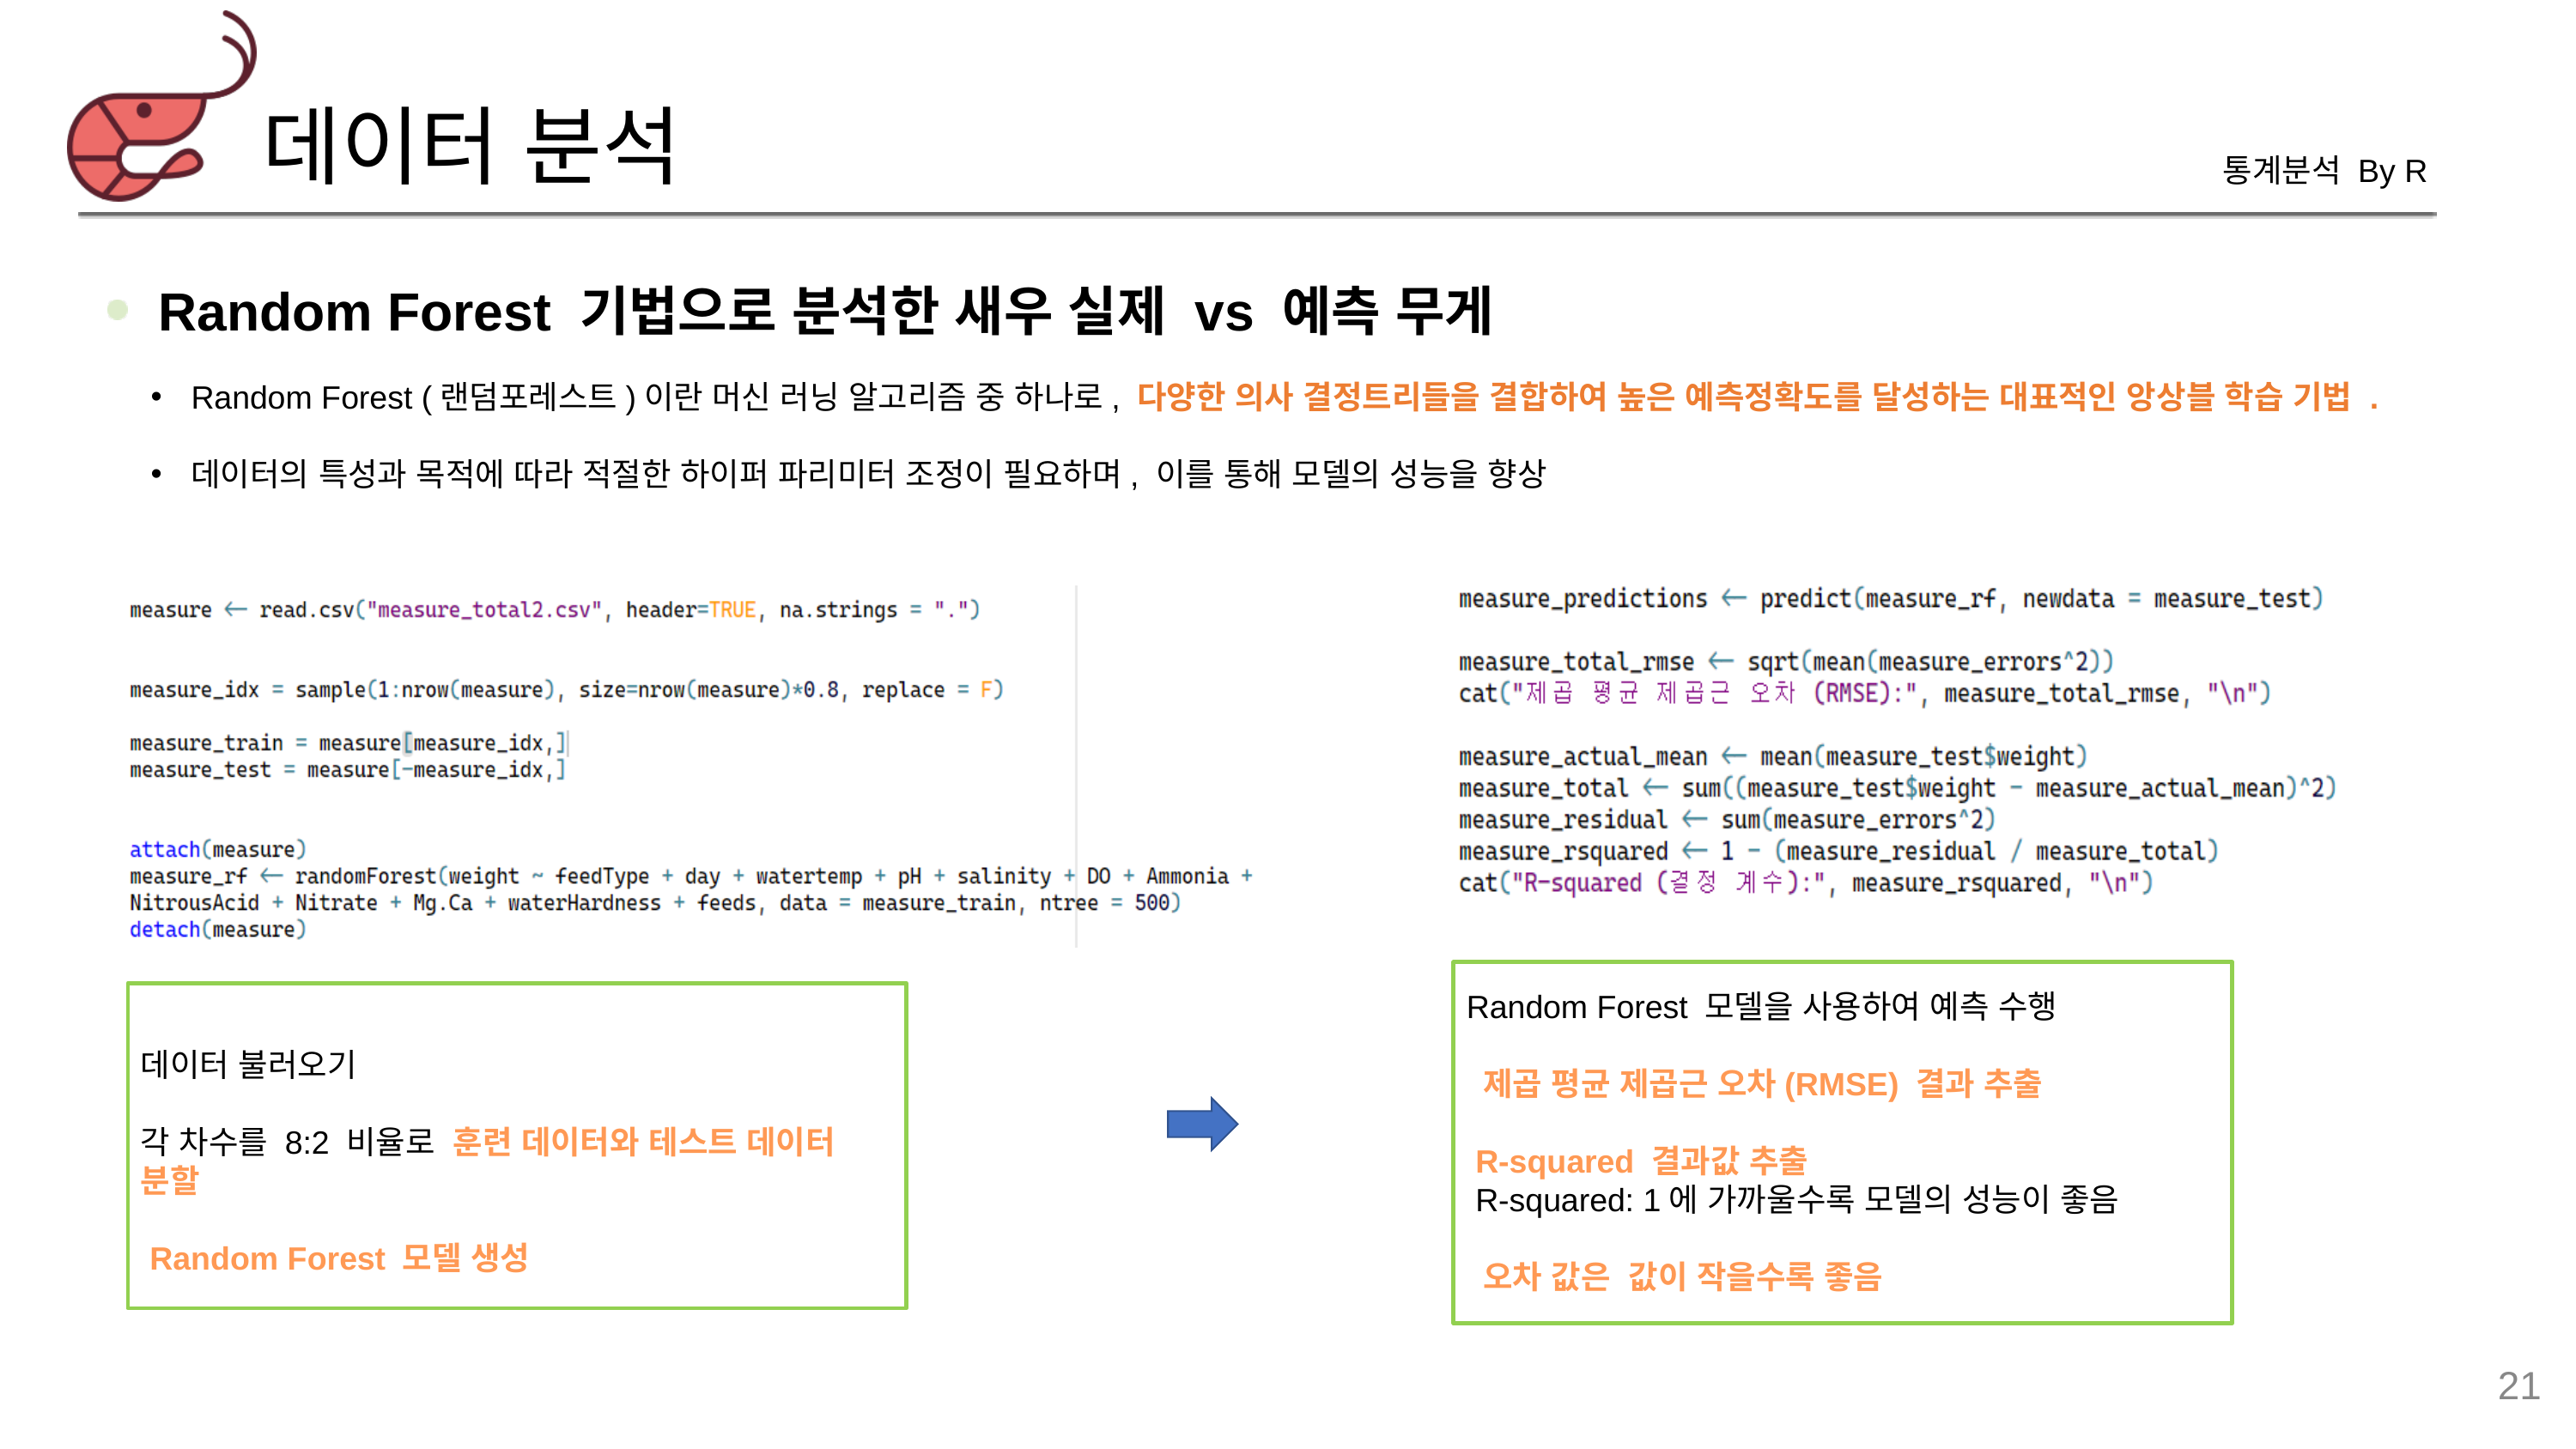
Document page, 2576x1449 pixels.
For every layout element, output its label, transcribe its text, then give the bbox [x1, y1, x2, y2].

text_box 데이터 분석 [259, 85, 729, 202]
text_box [127, 983, 907, 1038]
picture [78, 212, 2437, 219]
text_box [1168, 1098, 1238, 1150]
text_box Random Forest (랜덤포레스트)이란 머신 러닝 알고리즘 중 하나로, 다양한 의사 결정트리들을 결합하여 높은 예측정확도를 달성하는 대표적인 앙상블 학습 기법 . 데이터의 특성과 목적에 따라 적절한 하이퍼 파리미터 조정이 필요하며, 이를 통해 모델의 성능을 향상 [137, 370, 2515, 500]
text_box [109, 1010, 870, 1260]
slide_number 21 [1975, 1345, 2555, 1423]
text_box [1453, 961, 2233, 979]
picture [126, 585, 1261, 948]
picture [67, 10, 257, 202]
text_box Random Forest 모델을 사용하여 예측 수행 제곱 평균 제곱근 오차(RMSE) 결과 추출 R-squared 결과값 추출 R-squared: 1에 가까울수록 모델의 성능이 좋음 오차 값은 값이 작을수록 좋음 [1453, 979, 2376, 1341]
text_box 통계분석 By R [2021, 143, 2441, 195]
picture [107, 299, 129, 320]
picture [1456, 585, 2372, 912]
text_box 데이터 불러오기 각 차수를 8:2 비율로 훈련 데이터와 테스트 데이터 분할 Random Forest 모델 생성 [127, 1038, 907, 1322]
text_box Random Forest 기법으로 분석한 새우 실제 vs 예측 무게 [145, 270, 1556, 349]
